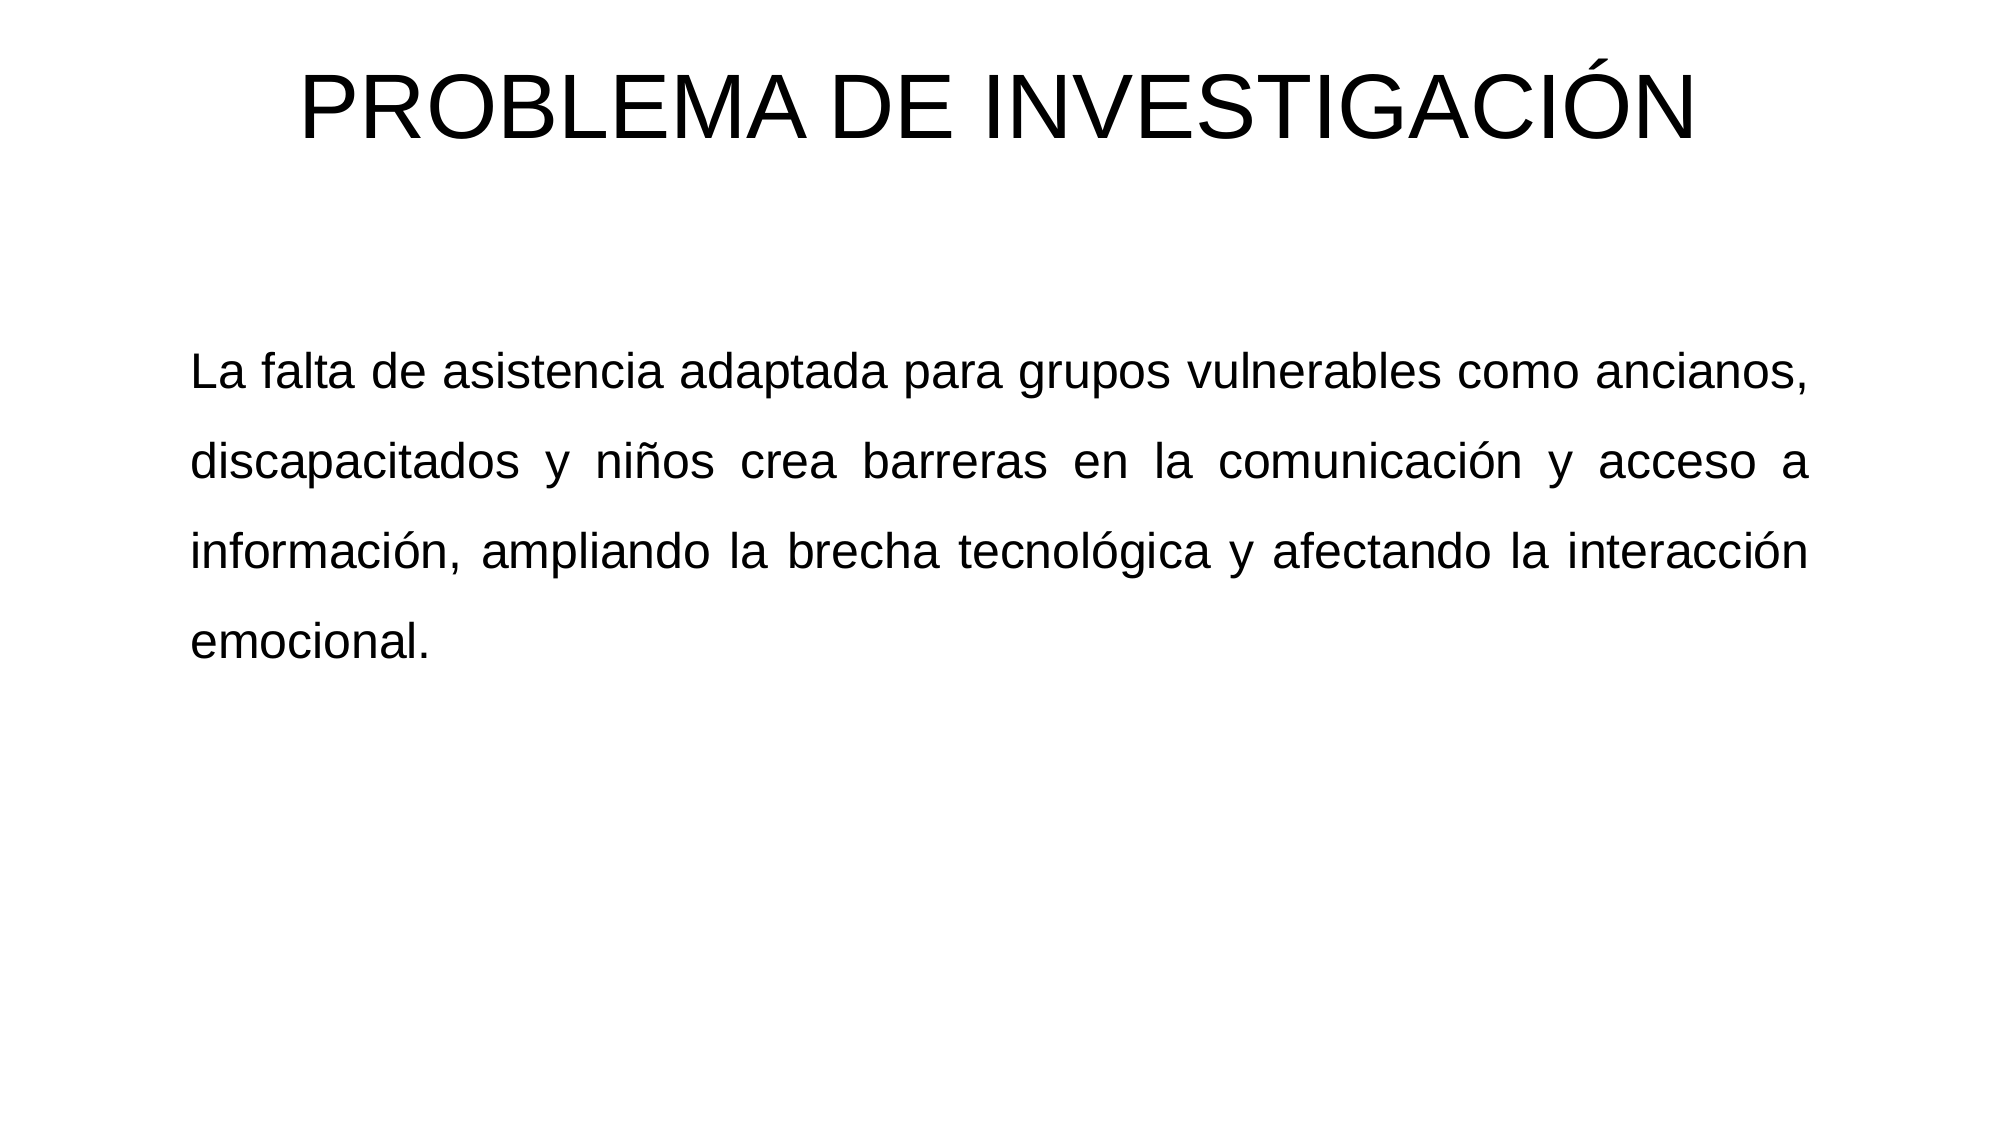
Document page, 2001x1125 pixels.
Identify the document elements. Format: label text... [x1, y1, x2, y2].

list La falta de asistencia adaptada para grupos vulnerables como ancianos, discapacitados y niños crea barreras en la comunicación y acceso a información, ampliando la brecha tecnológica y afectando la interacción emocional. [175, 300, 1826, 966]
title PROBLEMA DE INVESTIGACIÓN [174, 0, 1825, 241]
